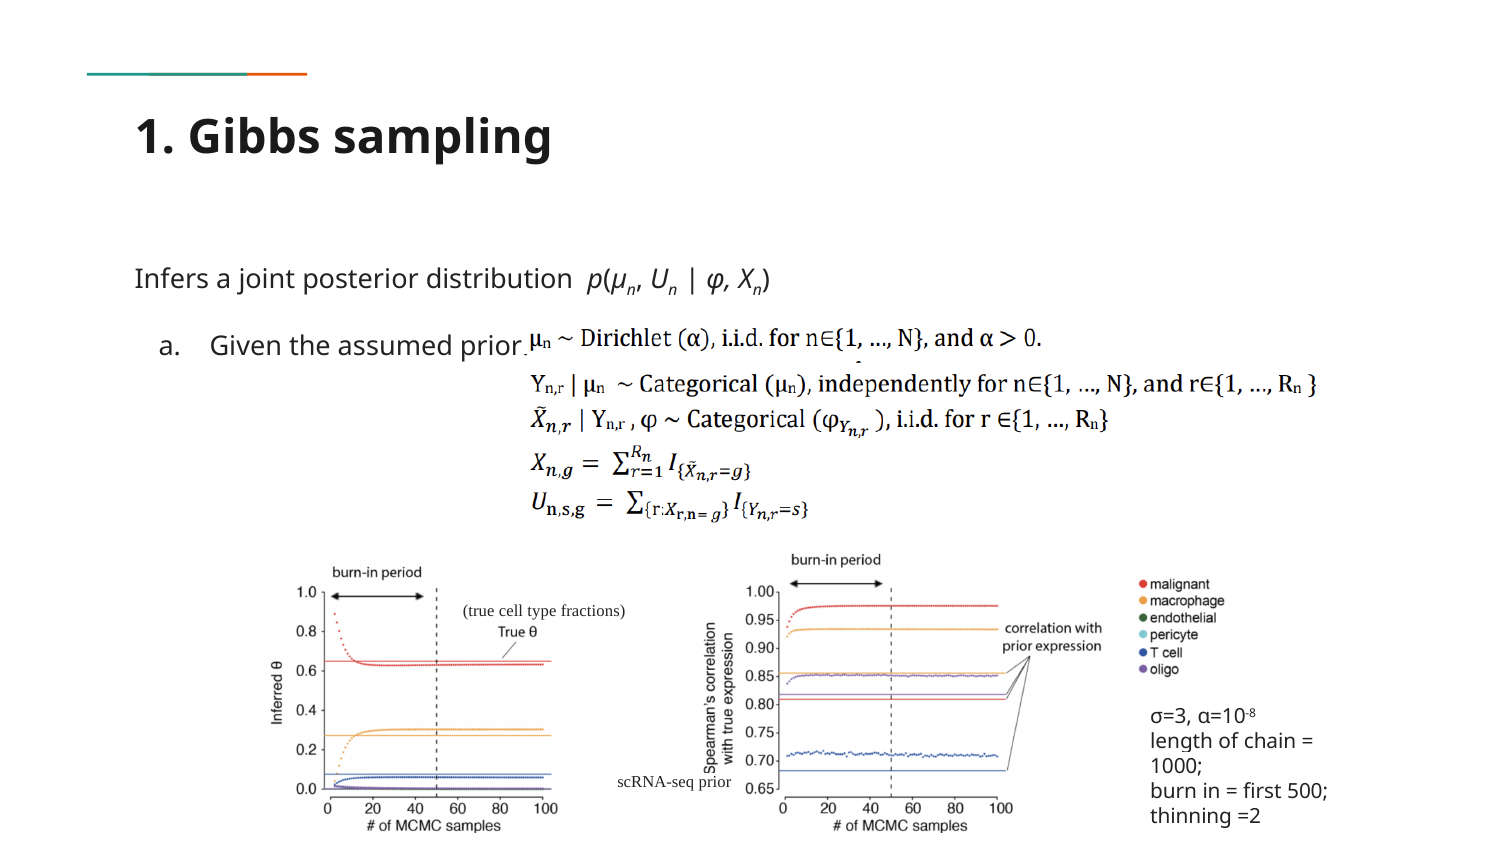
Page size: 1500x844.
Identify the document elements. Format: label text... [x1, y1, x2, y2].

picture [522, 315, 1048, 354]
title 1. Gibbs sampling [119, 91, 1381, 180]
text_box σ=3, ɑ=10-8 length of chain = 1000; burn in = first 500; thinning =2 [1135, 688, 1381, 843]
picture [522, 361, 1323, 524]
text_box scRNA-seq prior [602, 760, 684, 801]
picture [689, 547, 1229, 834]
list Infers a joint posterior distribution p(μn, Un | φ, Xn) Given the assumed prior: [119, 241, 1381, 706]
picture [265, 547, 567, 834]
text_box (true cell type fractions) [572, 590, 665, 631]
